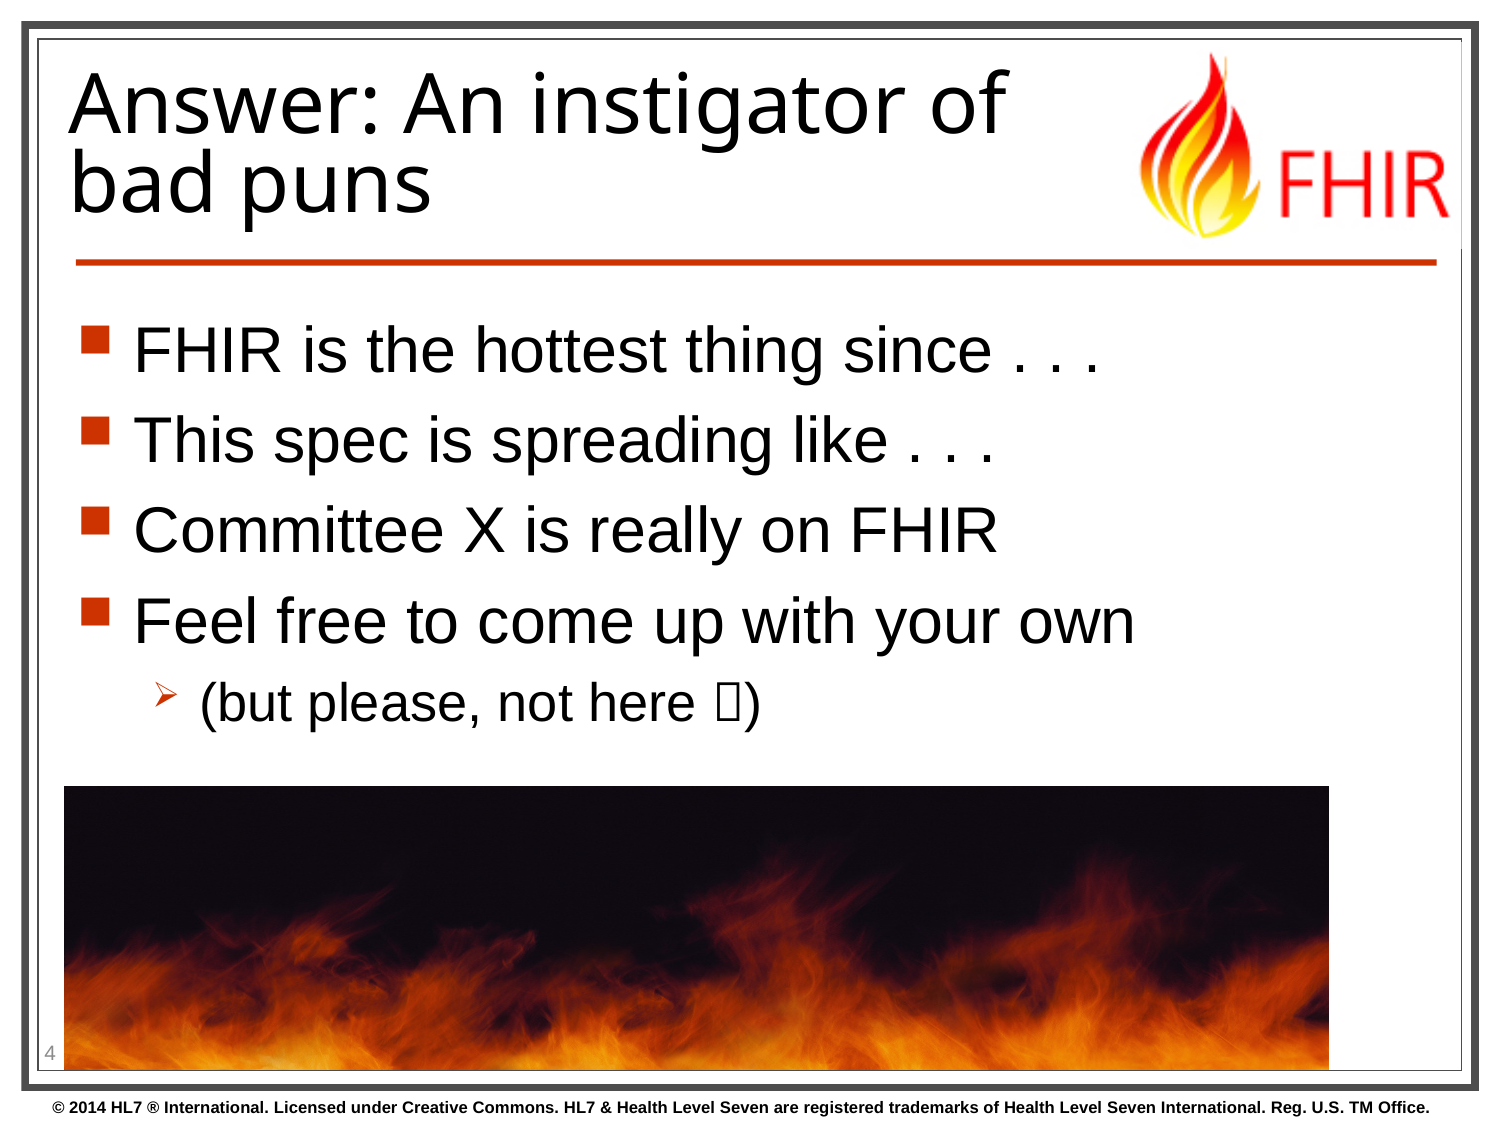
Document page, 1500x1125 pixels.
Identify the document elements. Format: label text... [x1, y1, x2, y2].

list FHIR is the hottest thing since . . . This spec is spreading like . . . Committee X is really on FHIR Feel free to come up with your own (but please, not here ) [62, 299, 1438, 1035]
title Answer: An instigator of bad puns [53, 54, 1128, 244]
picture [1128, 42, 1462, 249]
slide_number 4 [29, 1034, 59, 1071]
picture [64, 786, 1329, 1071]
